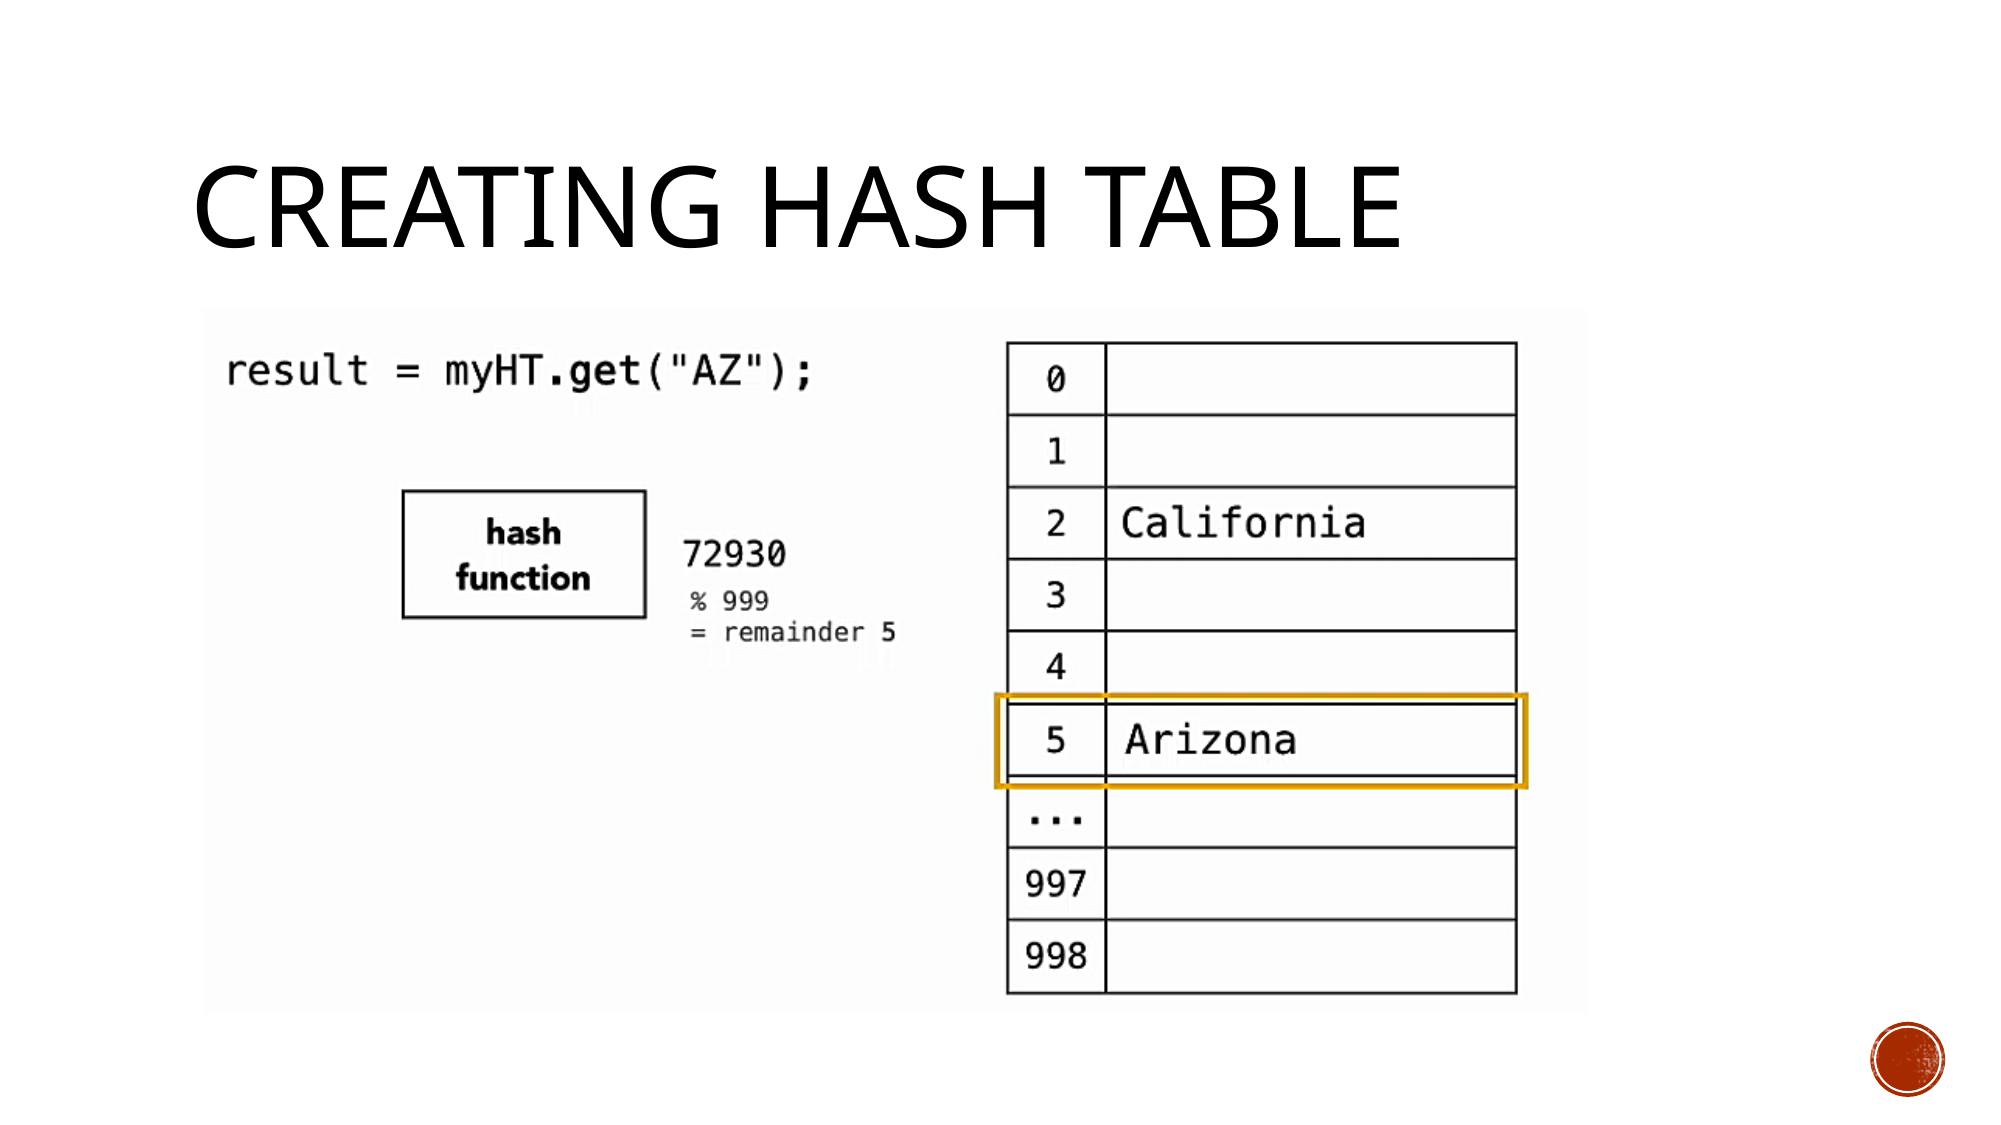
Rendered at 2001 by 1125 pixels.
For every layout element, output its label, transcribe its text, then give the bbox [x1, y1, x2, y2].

title Creating HasH table [175, 79, 1826, 344]
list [207, 313, 1585, 1011]
